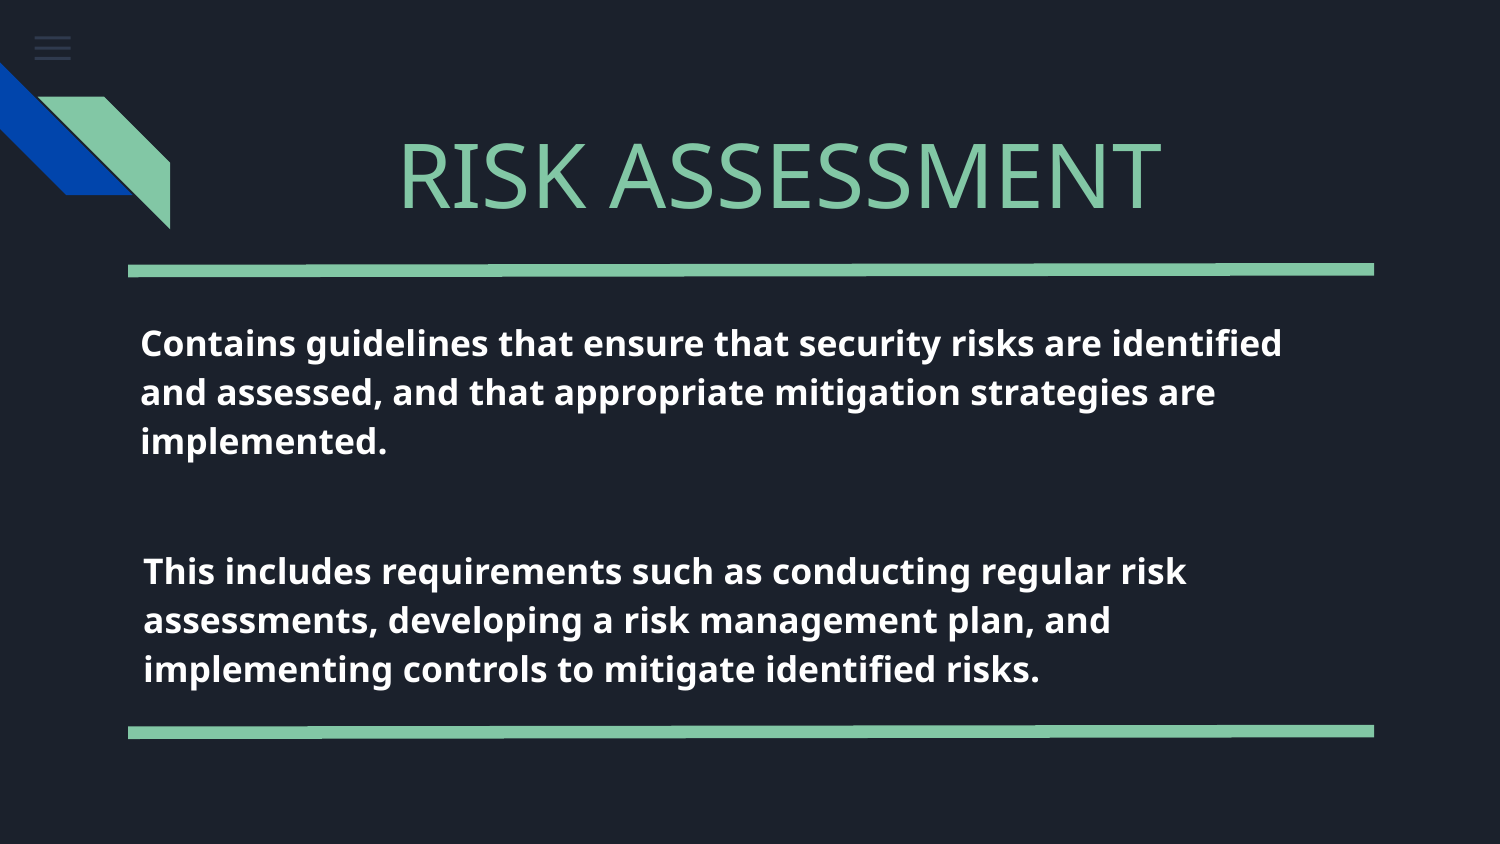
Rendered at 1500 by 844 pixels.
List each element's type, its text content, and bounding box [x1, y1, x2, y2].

text_box This includes requirements such as conducting regular risk assessments, developing a risk management plan, and implementing controls to mitigate identified risks. [128, 527, 1375, 705]
title RISK ASSESSMENT [202, 111, 1357, 218]
text_box Contains guidelines that ensure that security risks are identified and assessed, and that appropriate mitigation strategies are implemented. [125, 299, 1372, 477]
